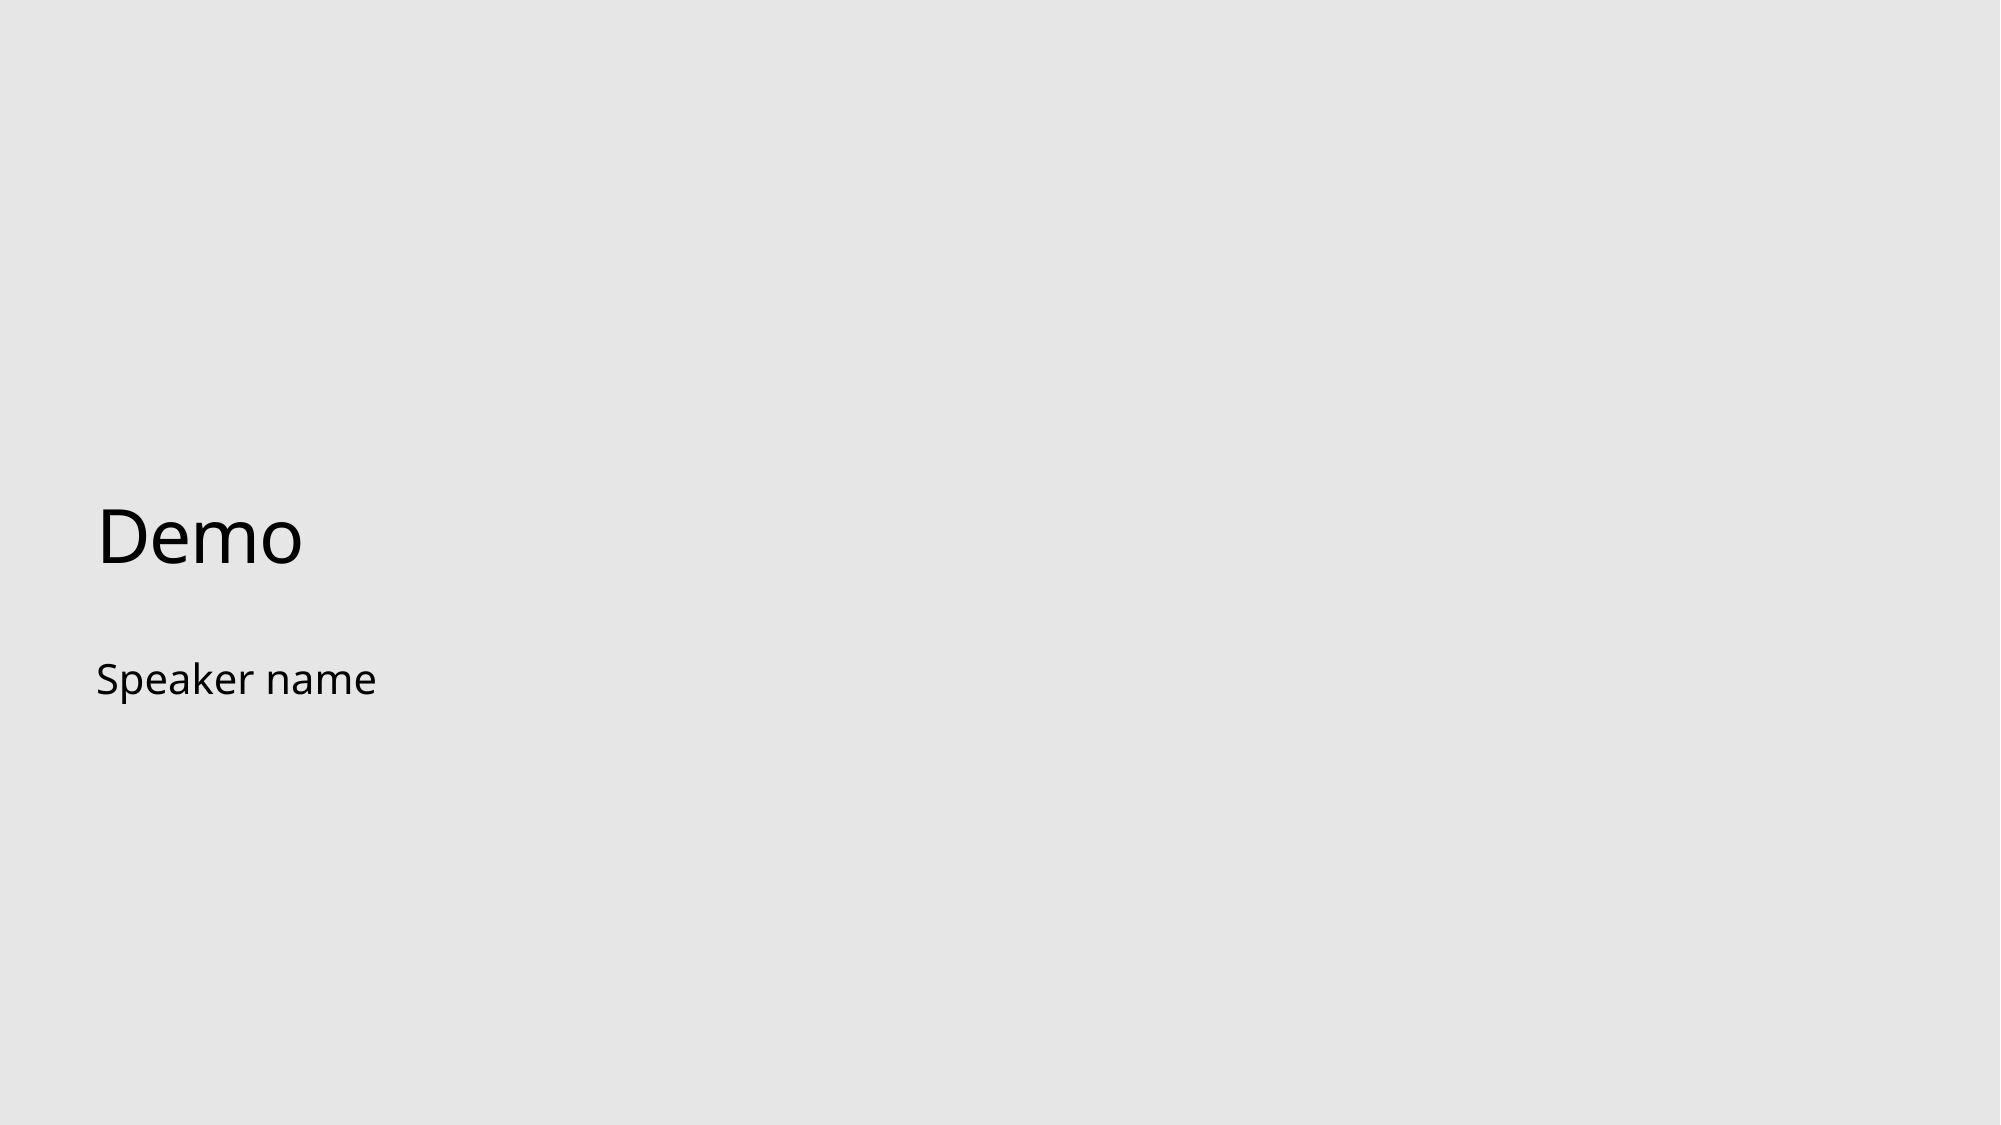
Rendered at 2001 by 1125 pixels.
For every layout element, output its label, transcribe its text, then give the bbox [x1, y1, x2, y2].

title Demo [96, 497, 1596, 580]
list Speaker name [96, 652, 1596, 703]
